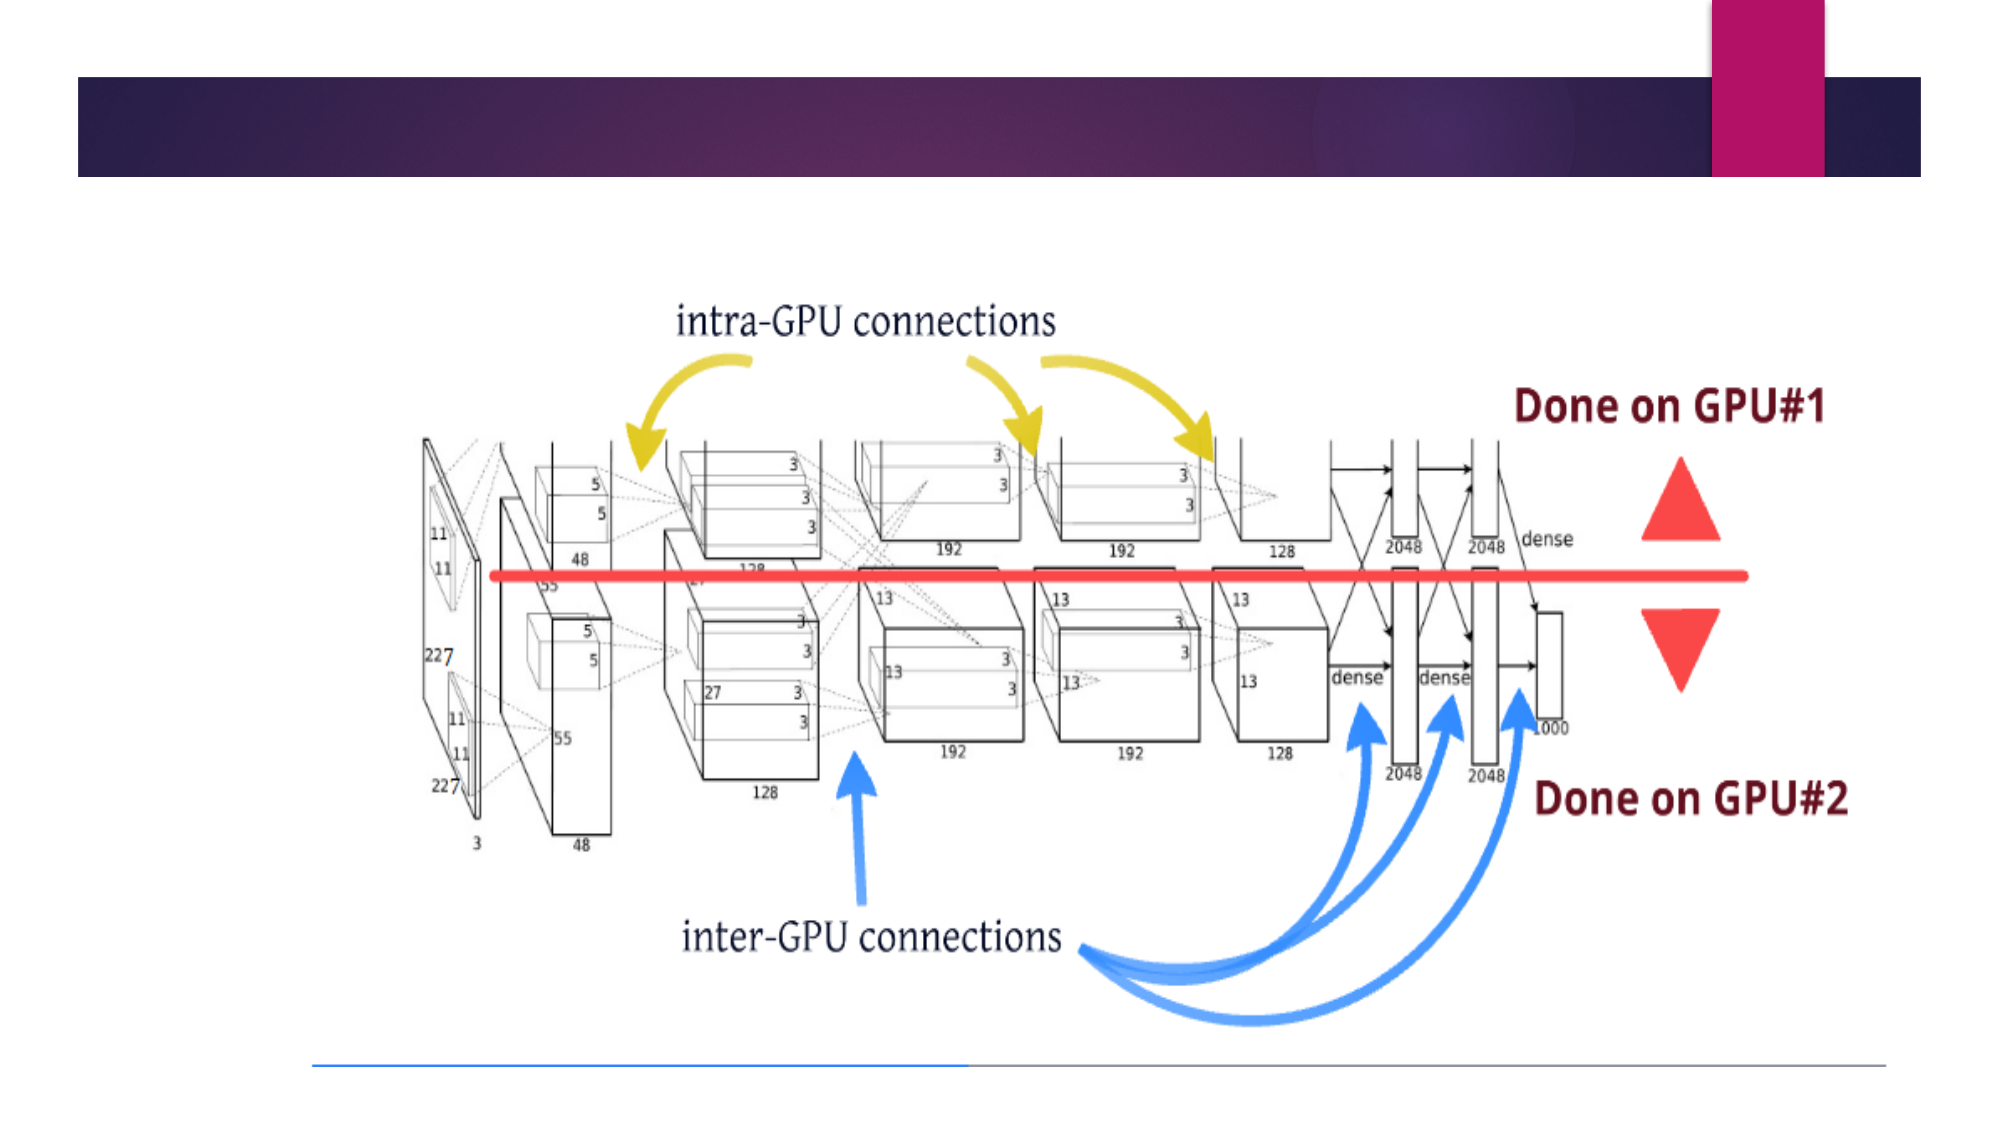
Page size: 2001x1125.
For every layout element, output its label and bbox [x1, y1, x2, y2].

list [73, 177, 1925, 1067]
